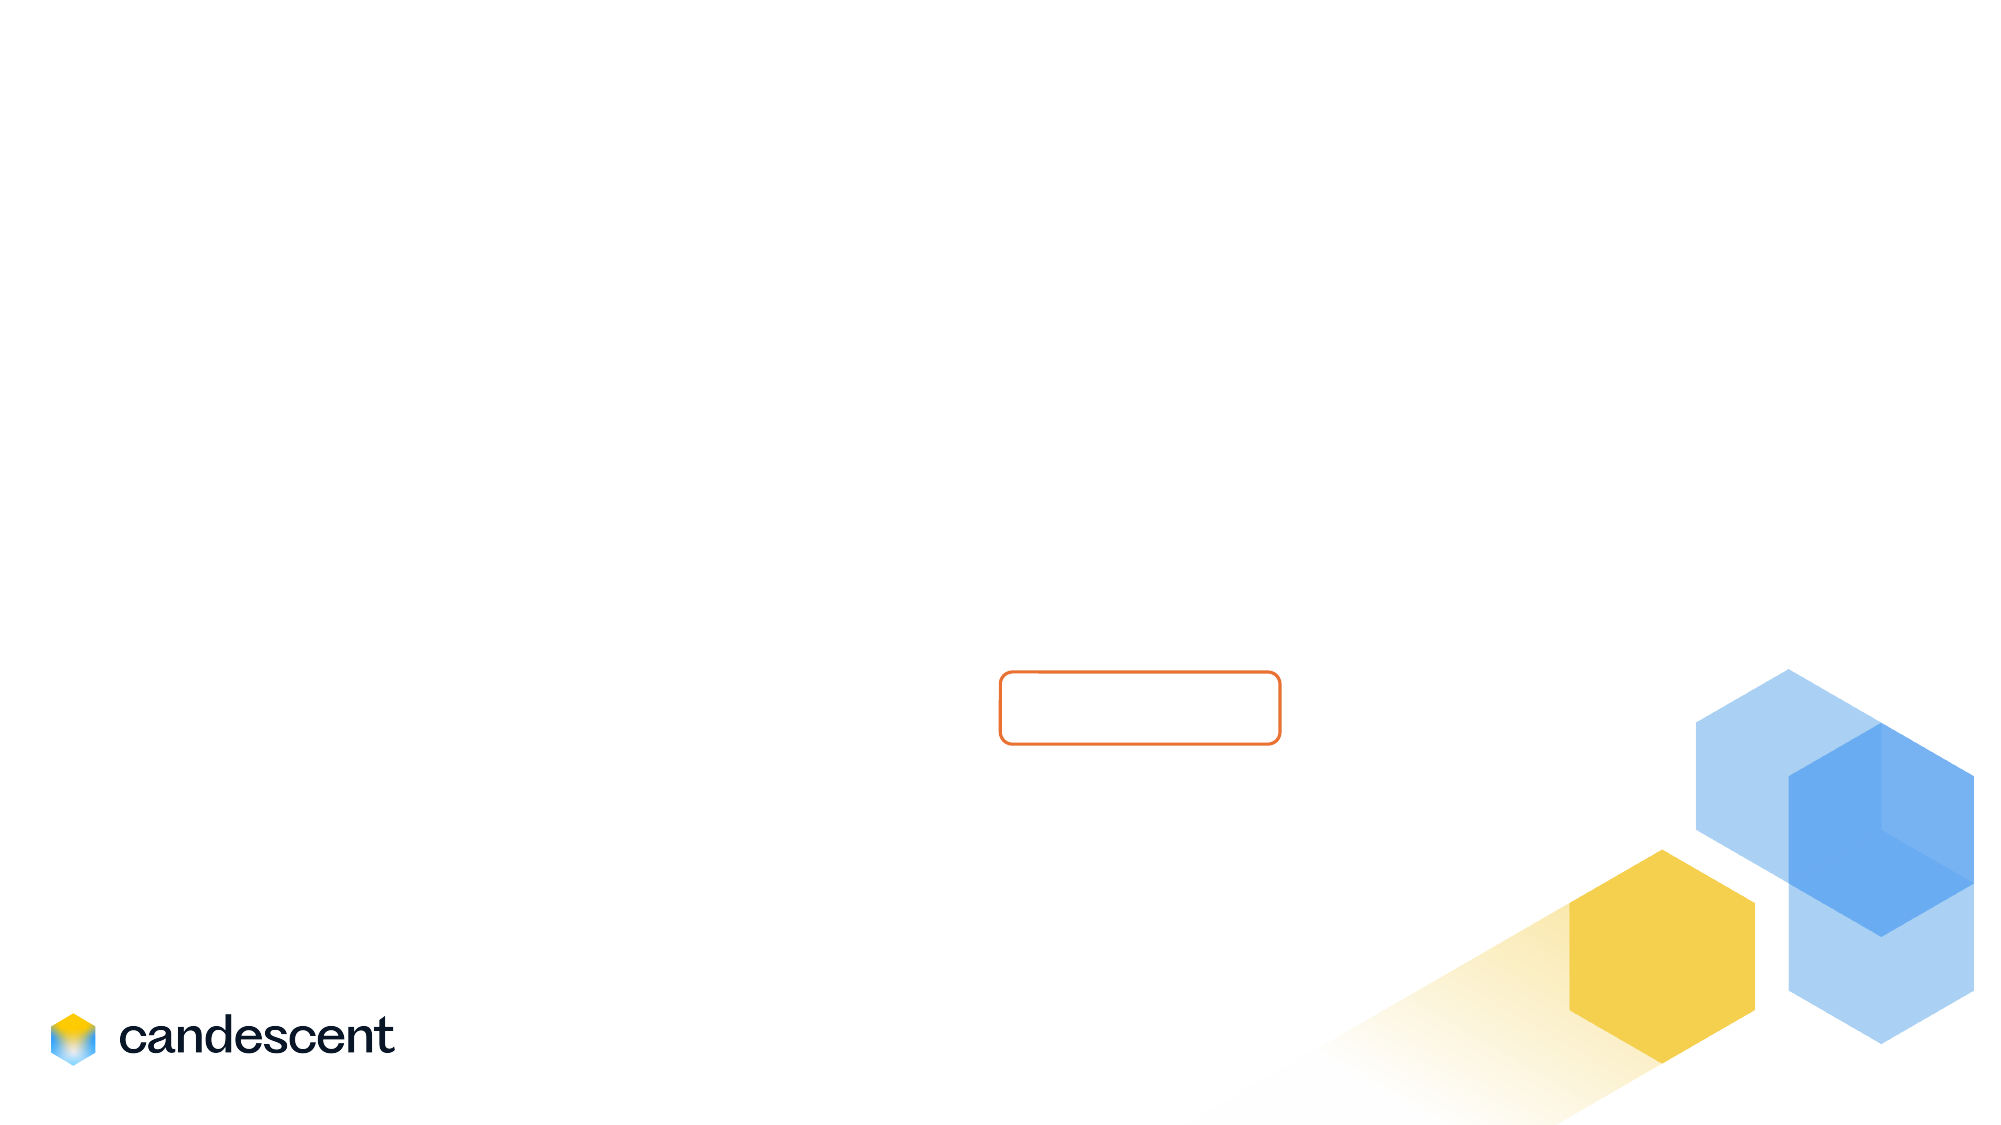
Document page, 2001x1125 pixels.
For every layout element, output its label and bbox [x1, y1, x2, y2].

picture [51, 1013, 396, 1066]
text_box [998, 670, 1047, 746]
picture [1047, 431, 2001, 1125]
